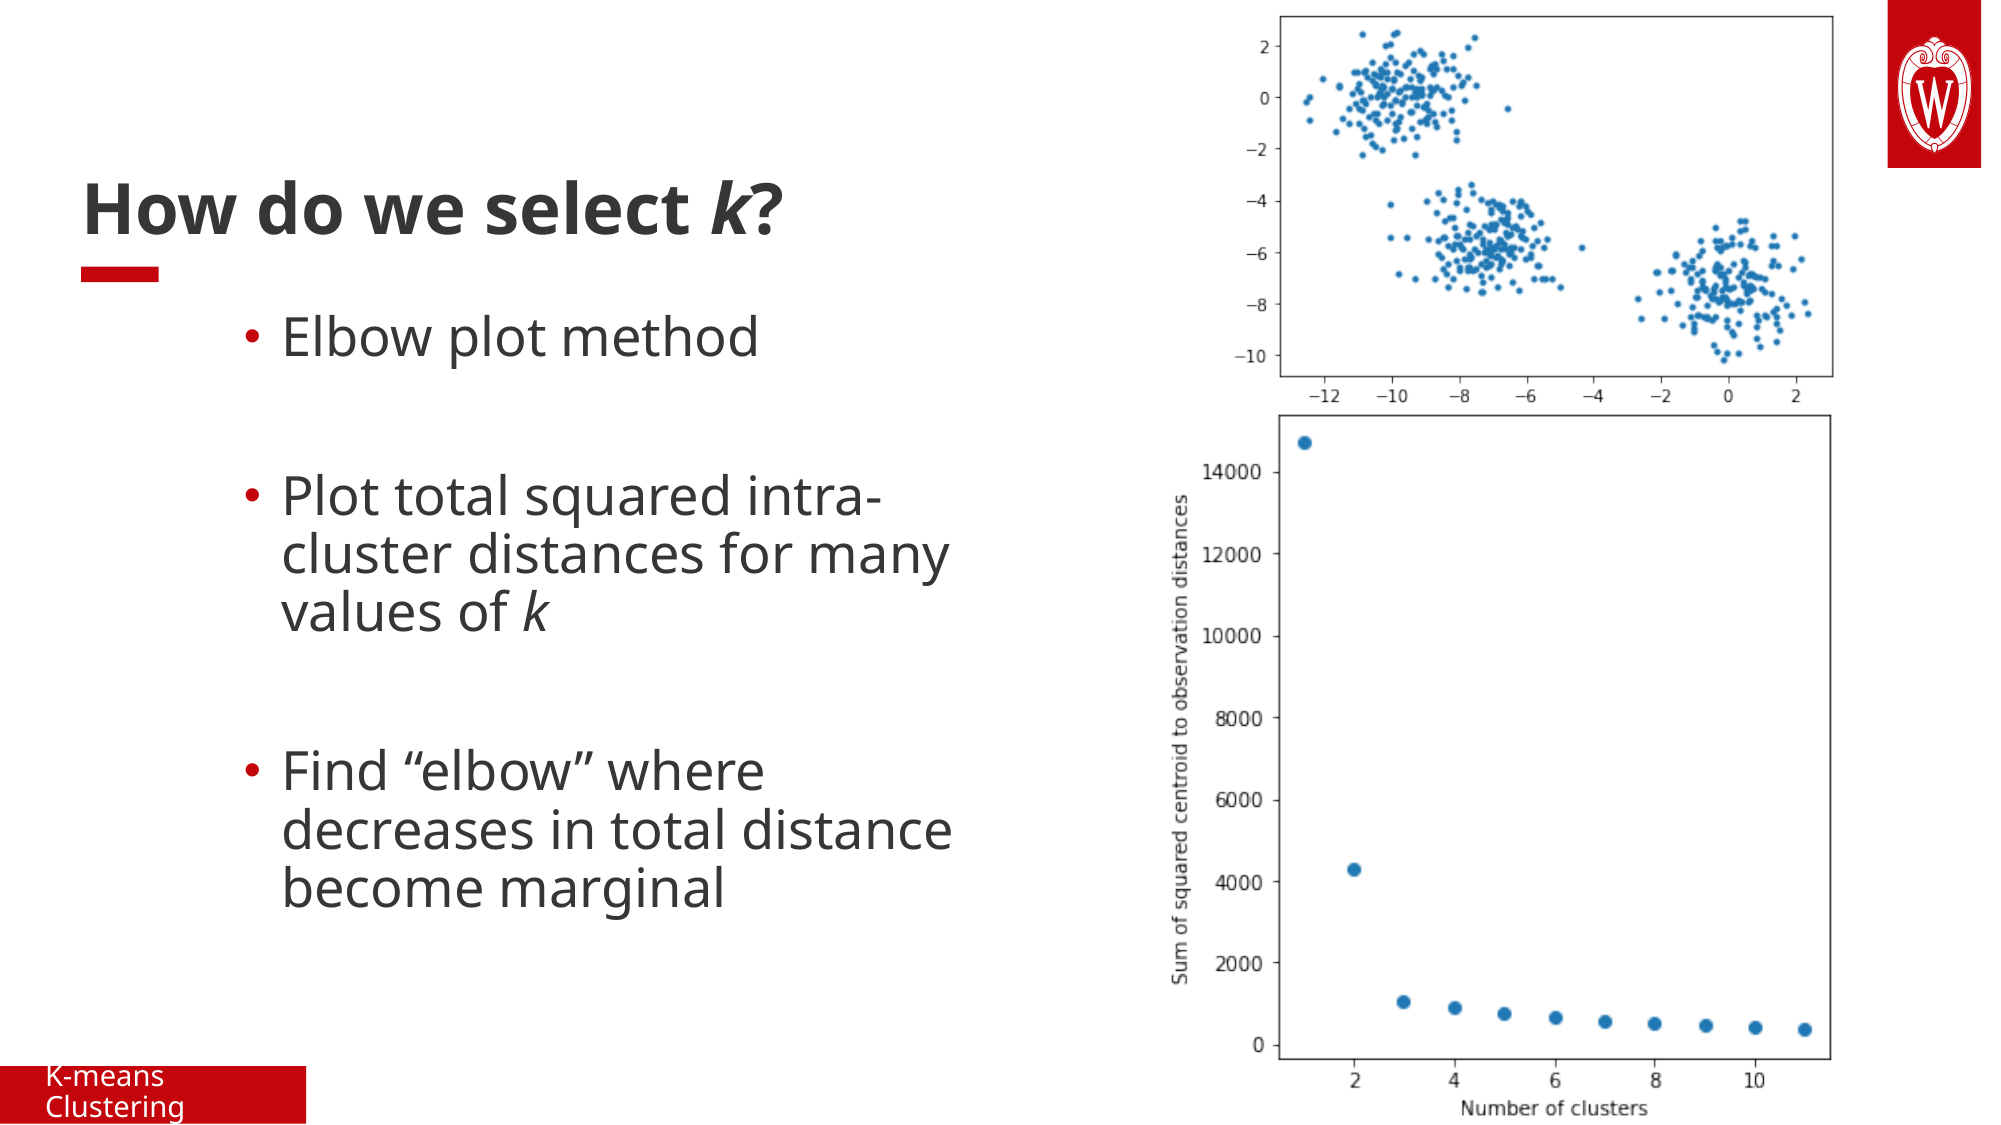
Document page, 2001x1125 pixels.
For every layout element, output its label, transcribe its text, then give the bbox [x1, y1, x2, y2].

list Elbow plot method Plot total squared intra-cluster distances for many values of k Find “elbow” where decreases in total distance become marginal [243, 301, 1049, 1066]
picture [1160, 6, 1844, 1125]
picture [1897, 36, 1972, 154]
title How do we select k? [81, 75, 1222, 250]
list K-means Clustering [0, 1066, 307, 1124]
